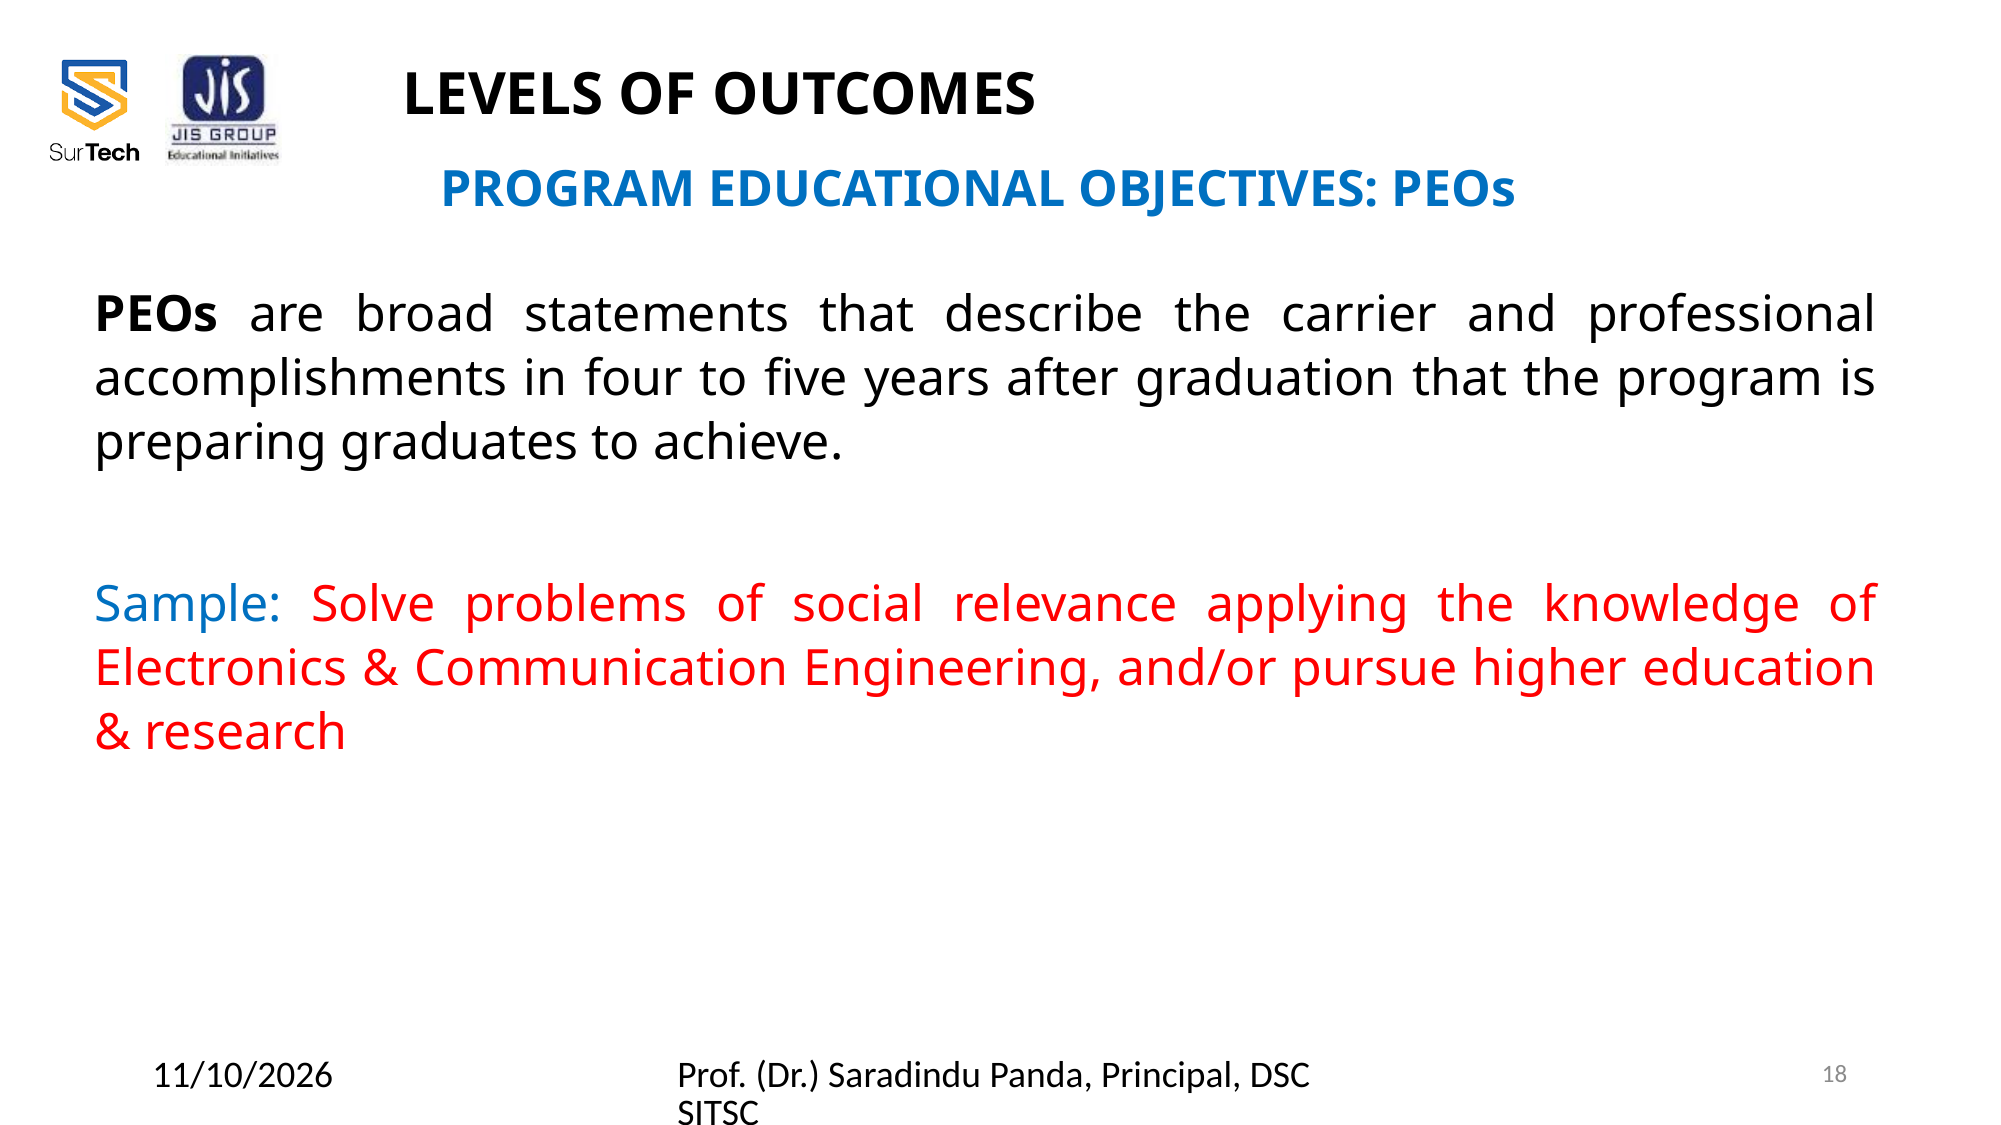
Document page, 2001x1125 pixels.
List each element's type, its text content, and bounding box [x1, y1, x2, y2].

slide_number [137, 1042, 588, 1103]
footer Prof. (Dr.) Saradindu Panda, Principal, DSCSITSC [662, 1042, 1338, 1103]
picture [23, 39, 282, 181]
title LEVELS OF OUTCOMES [387, 50, 1893, 134]
text_box PROGRAM EDUCATIONAL OBJECTIVES: PEOs [425, 144, 1770, 224]
text_box PEOs are broad statements that describe the carrier and professional accomplishments in four to five years after graduation that the program is preparing graduates to achieve. Sample: Solve problems of social relevance applying the knowledge of Electronics & Communication Engineering, and/or pursue higher education & research [80, 269, 1893, 767]
slide_number 18 [1412, 1042, 1863, 1103]
